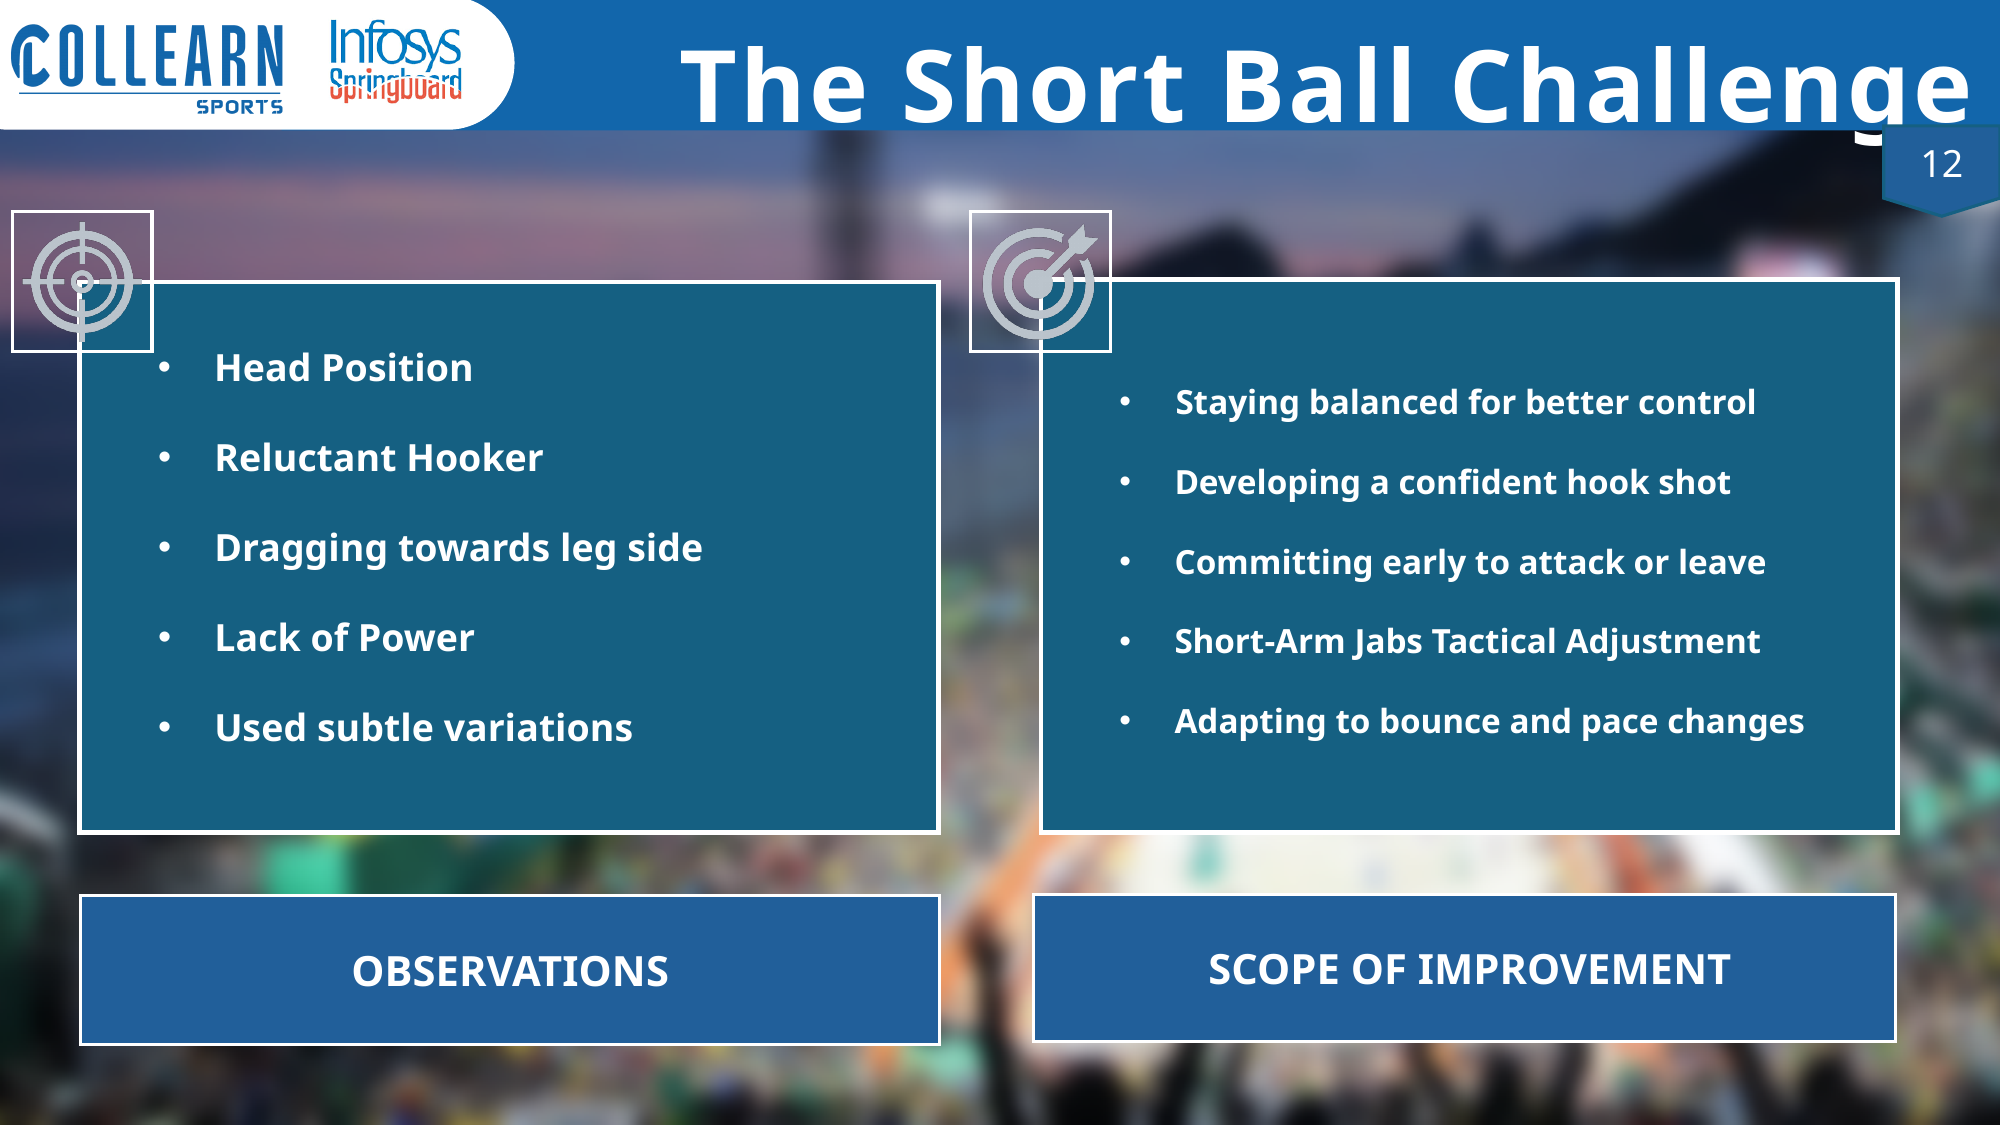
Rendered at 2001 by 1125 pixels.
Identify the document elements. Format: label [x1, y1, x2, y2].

text_box [1032, 894, 1899, 1043]
picture [0, 0, 2000, 1125]
